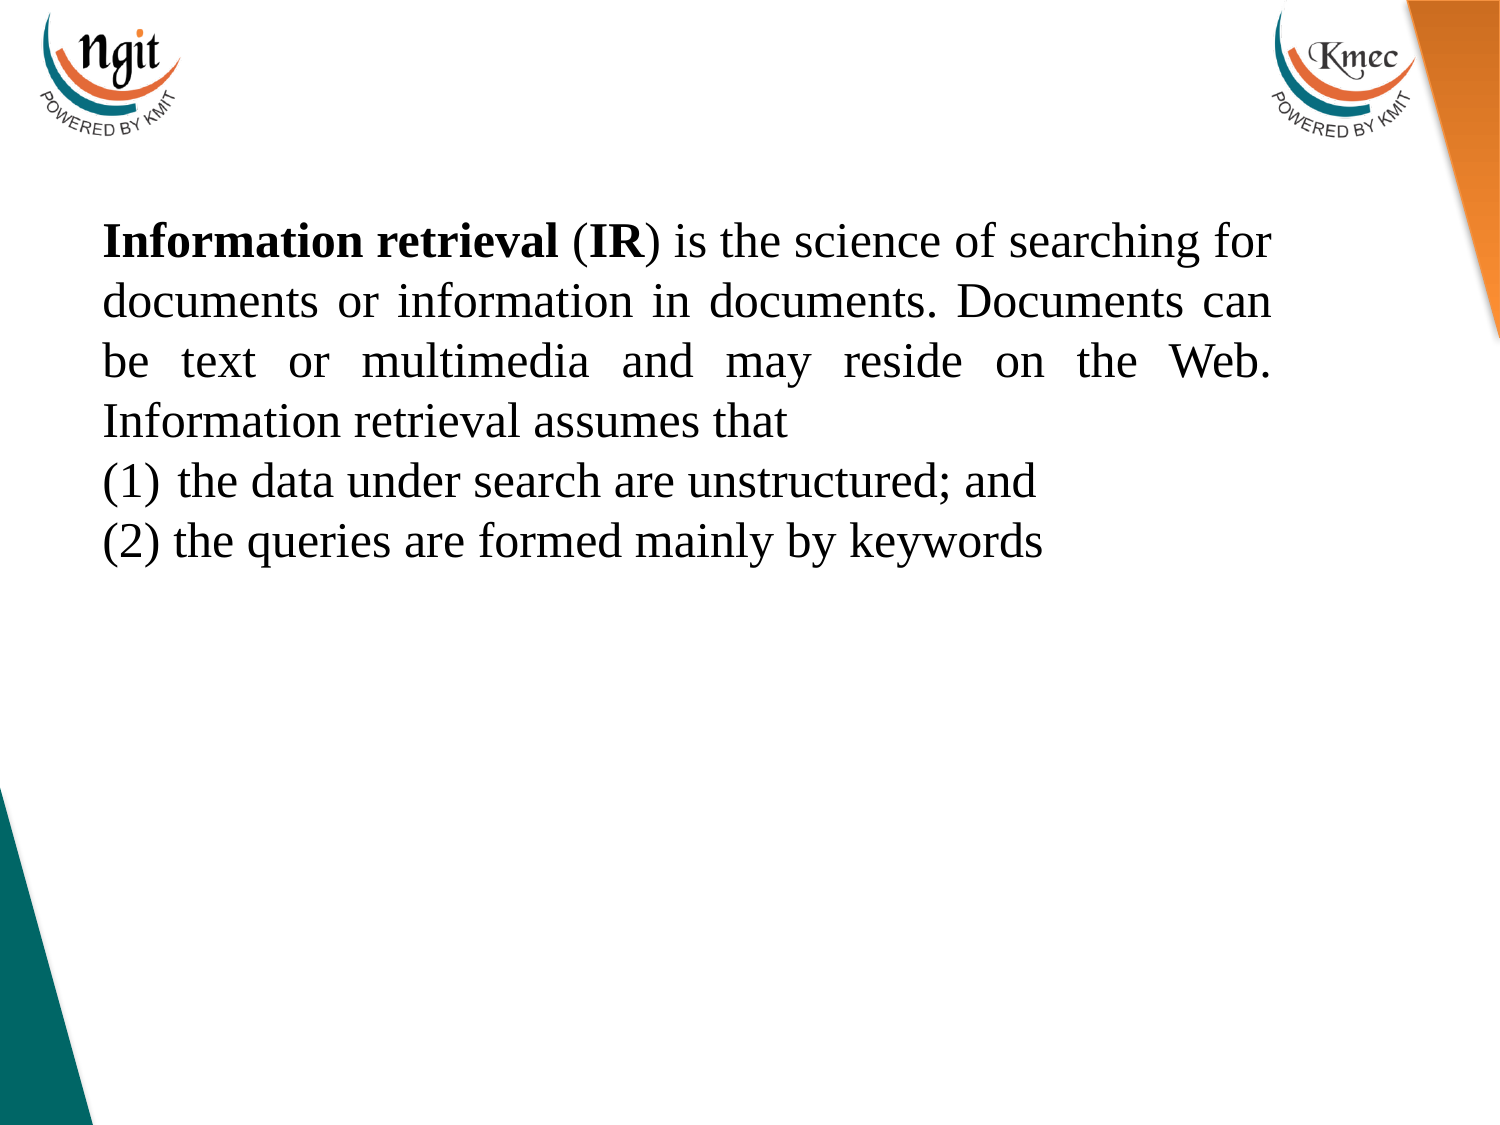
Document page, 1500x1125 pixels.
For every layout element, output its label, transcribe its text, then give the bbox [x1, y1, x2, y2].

picture [1175, 0, 1500, 187]
text_box Information retrieval (IR) is the science of searching for documents or information in documents. Documents can be text or multimedia and may reside on the Web. Information retrieval assumes that the data under search are unstructured; and (2) the queries are formed mainly by keywords [87, 199, 1288, 575]
picture [0, 0, 254, 175]
